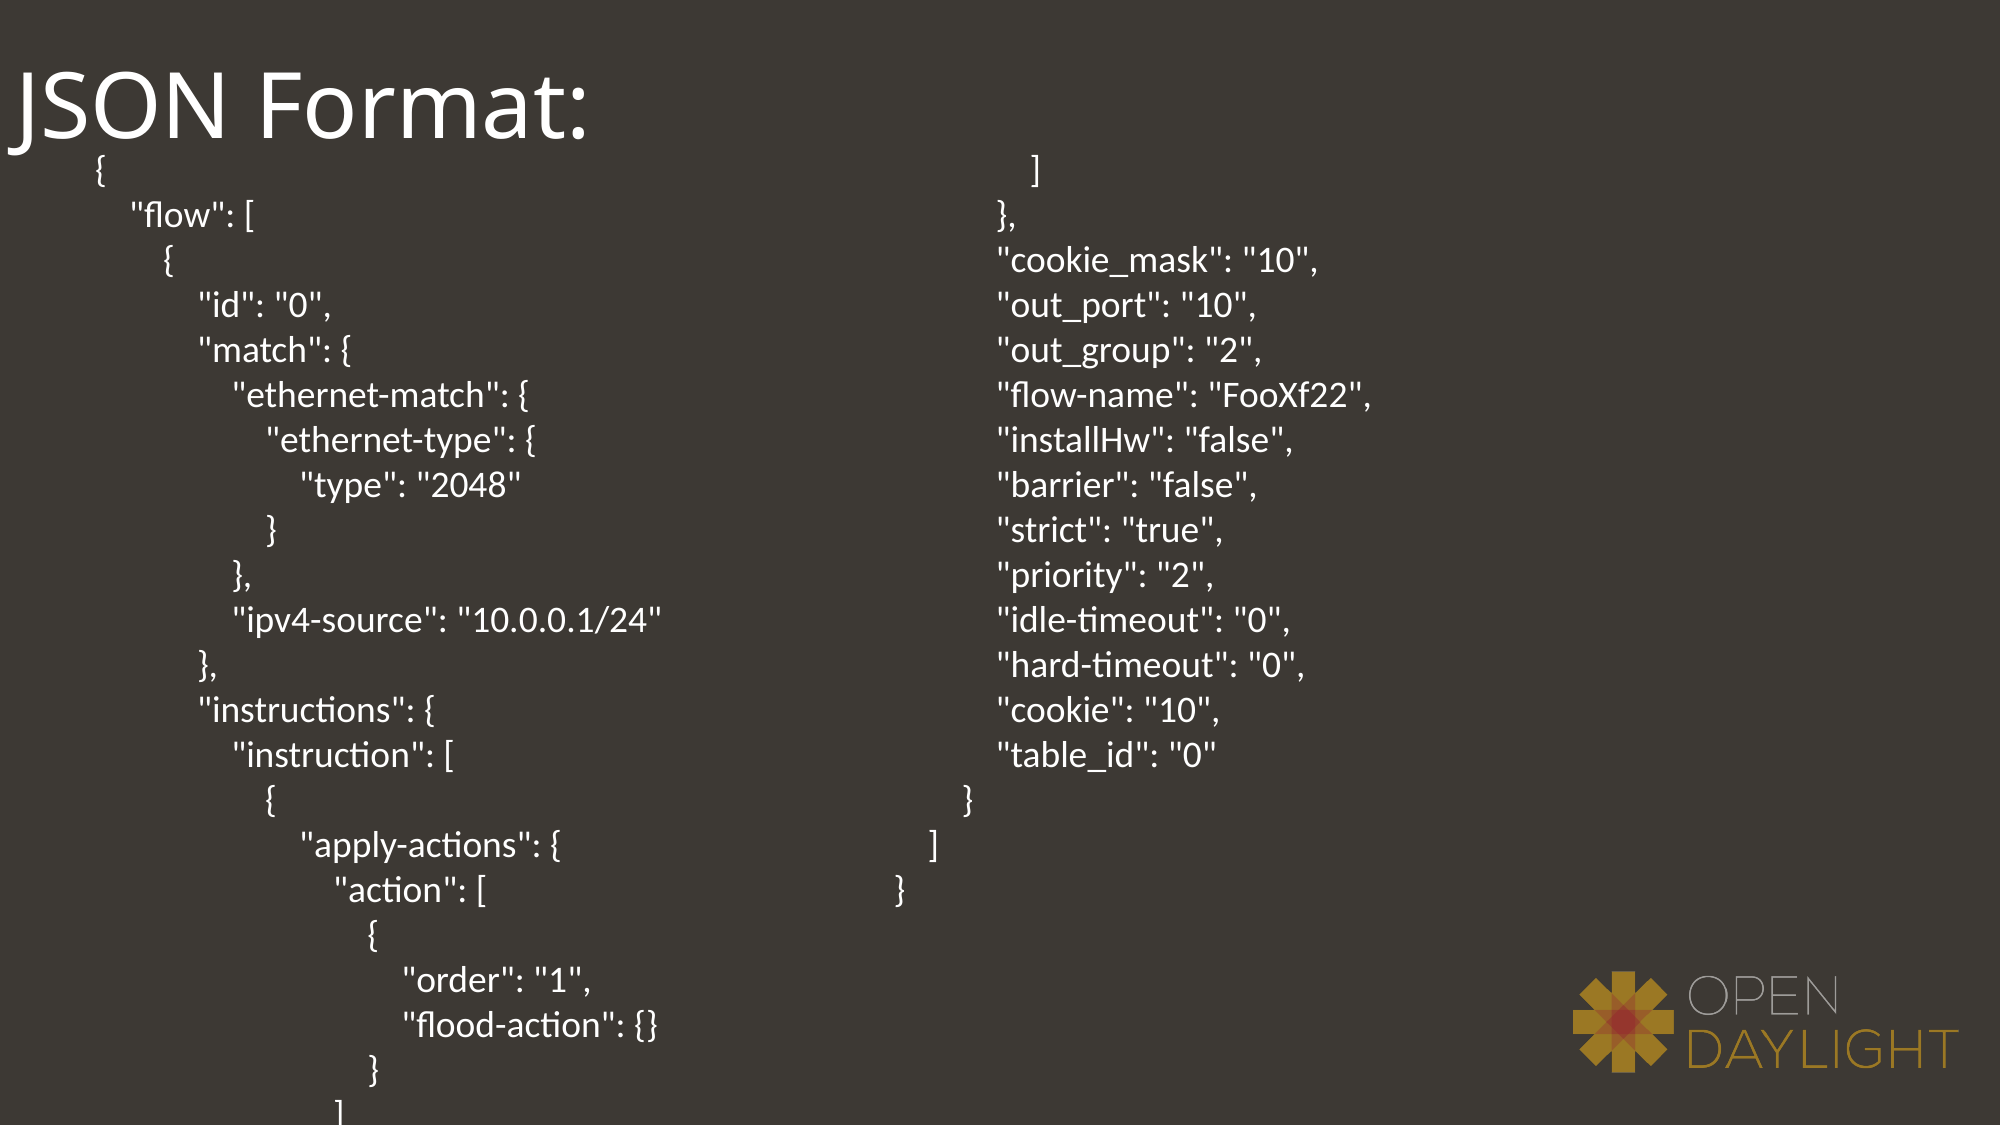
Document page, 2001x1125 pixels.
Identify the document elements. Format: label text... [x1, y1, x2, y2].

title JSON Format: [0, 0, 1901, 218]
picture [1707, 966, 1963, 1077]
text_box { "flow": [ { "id": "0", "match": { "ethernet-match": { "ethernet-type": { "type": "2048" } }, "ipv4-source": "10.0.0.1/24" }, "instructions": { "instruction": [ { "apply-actions": { "action": [ { "order": "1", "flood-action": {} } ] }, "order": "1" } ] }, "cookie_mask": "10", "out_port": "10", "out_group": "2", "flow-name": "FooXf22", "installHw": "false", "barrier": "false", "strict": "true", "priority": "2", "idle-timeout": "0", "hard-timeout": "0", "cookie": "10", "table_id": "0" } ] } [80, 218, 1707, 1125]
